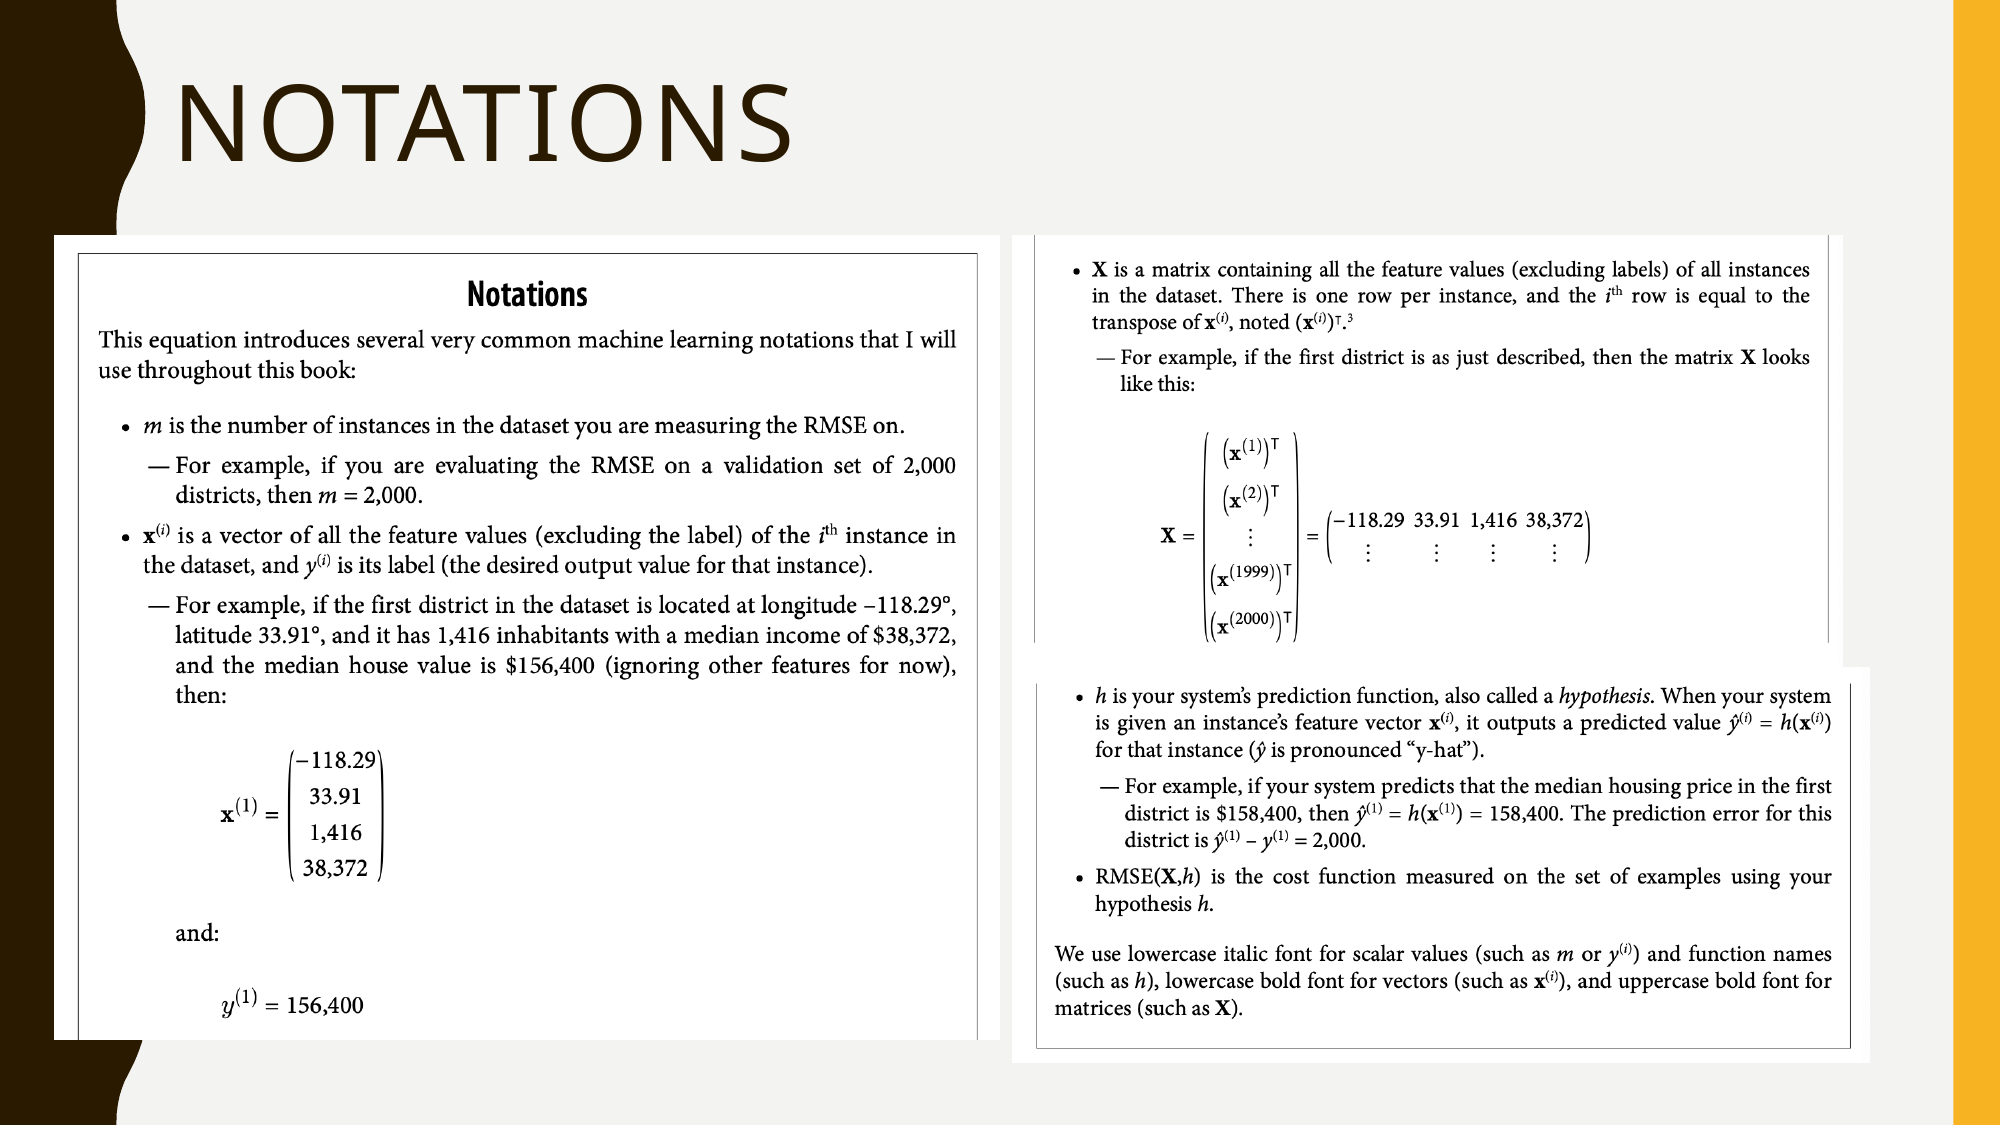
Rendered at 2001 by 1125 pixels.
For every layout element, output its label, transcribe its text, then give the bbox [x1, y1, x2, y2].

picture [1012, 235, 1870, 1063]
picture [54, 235, 1000, 1040]
title notations [157, 62, 1915, 194]
